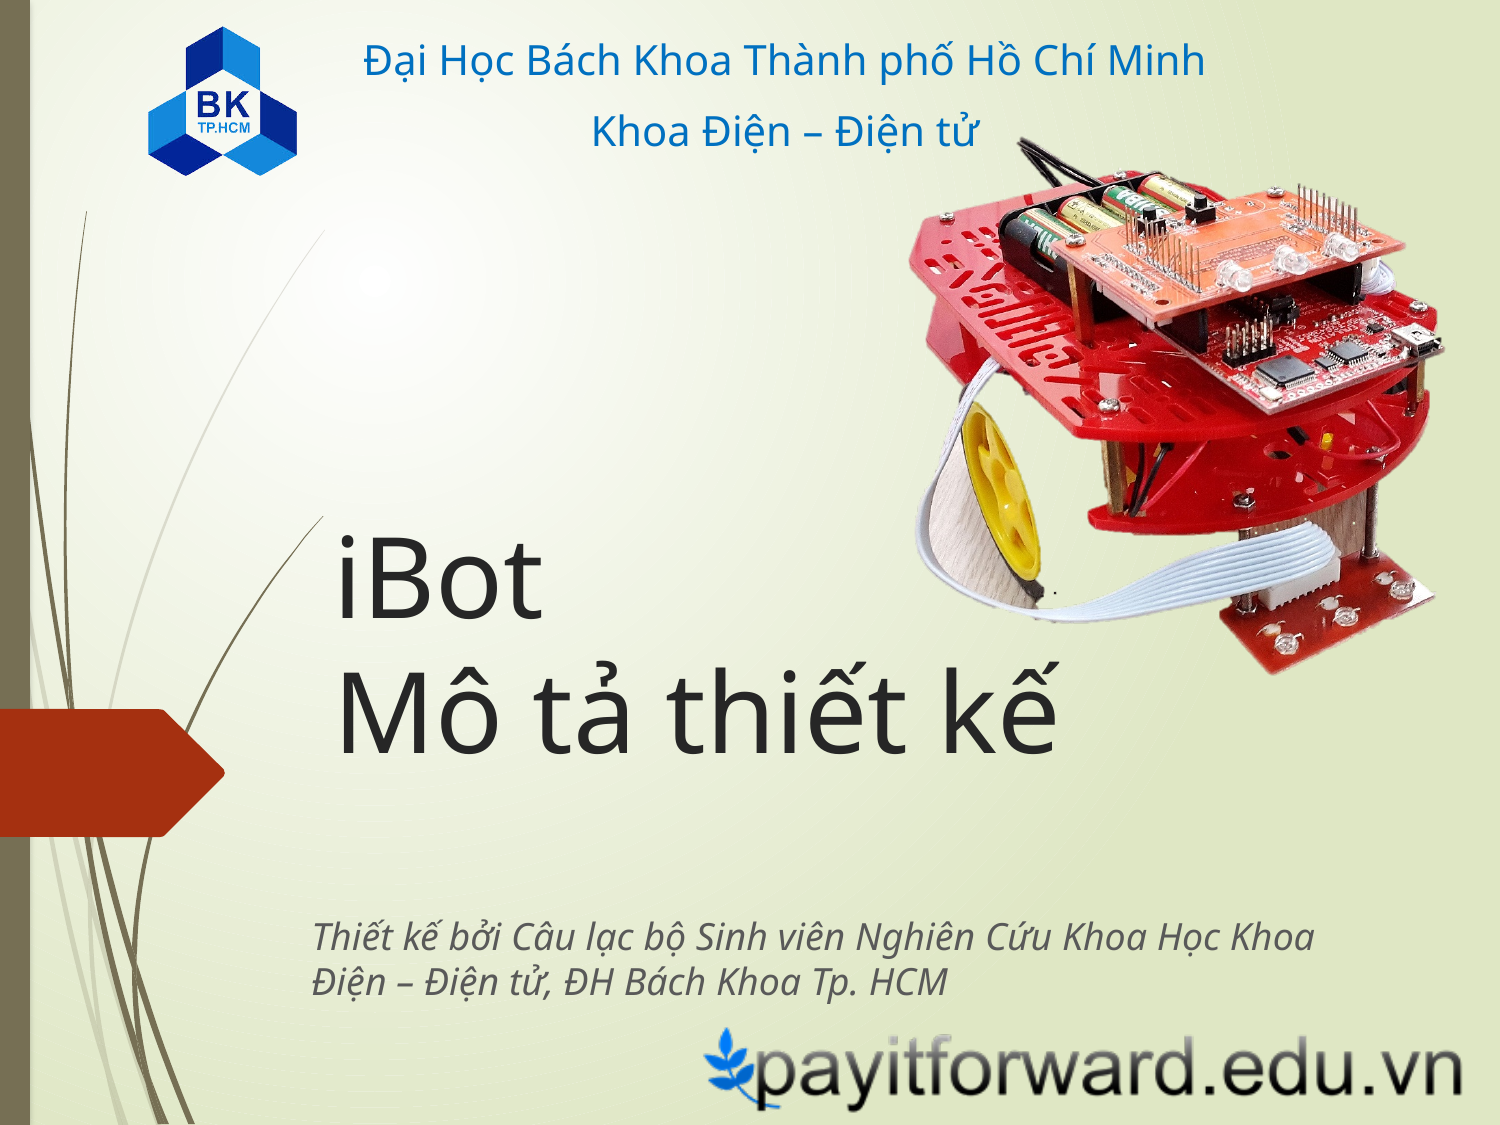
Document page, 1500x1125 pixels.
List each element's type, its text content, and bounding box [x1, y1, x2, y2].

picture [695, 1007, 1471, 1125]
title iBot Mô tả thiết kế [318, 412, 1402, 784]
picture [148, 25, 297, 177]
subtitle Thiết kế bởi Câu lạc bộ Sinh viên Nghiên Cứu Khoa Học Khoa Điện – Điện tử, ĐH Bách Khoa Tp. HCM [296, 905, 1380, 1090]
text_box Đại Học Bách Khoa Thành phố Hồ Chí Minh Khoa Điện – Điện tử [296, 26, 1274, 211]
picture [892, 132, 1453, 693]
